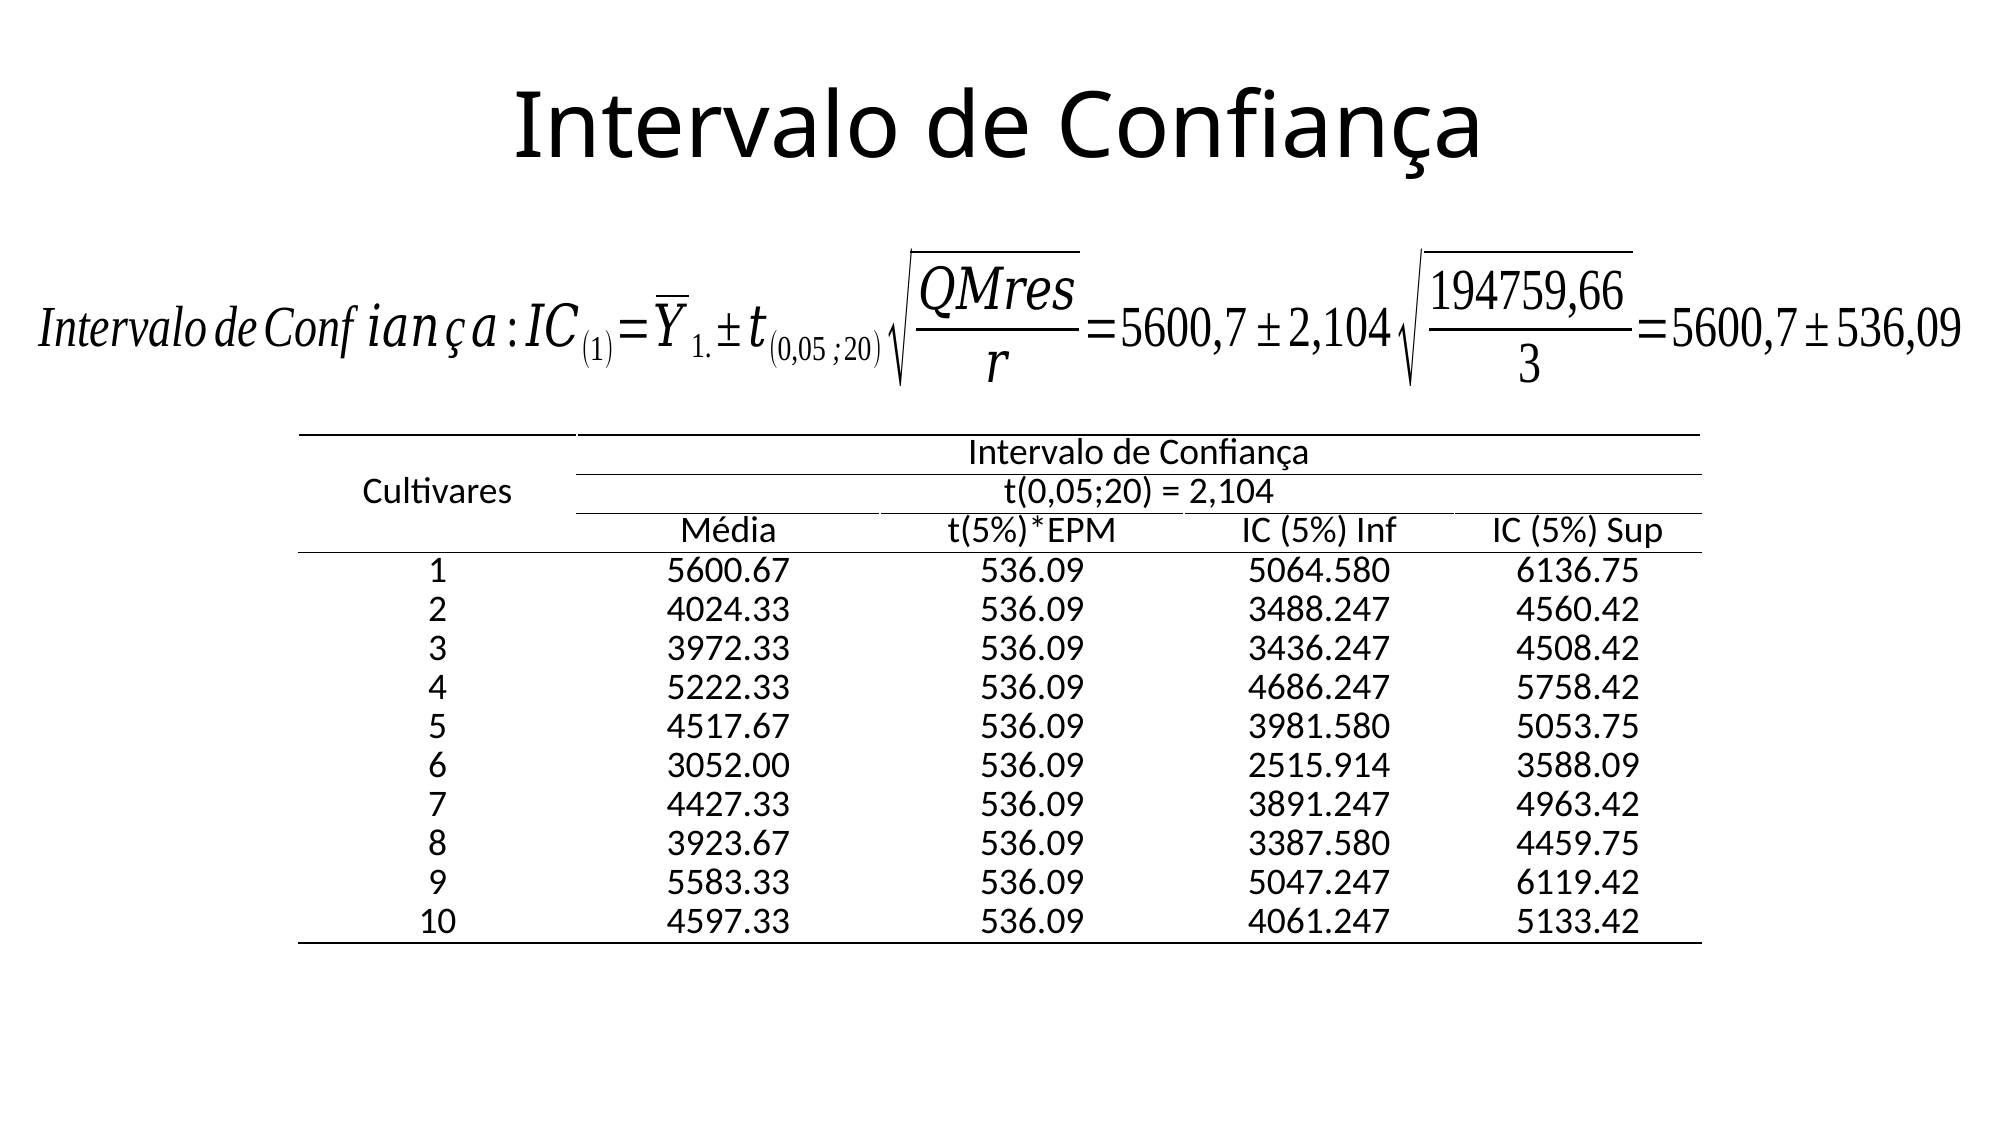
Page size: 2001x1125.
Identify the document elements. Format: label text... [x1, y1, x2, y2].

title Intervalo de Confiança [137, 19, 1863, 237]
table_cell 4597.33 [578, 905, 879, 942]
table_cell IC (5%) Inf [1185, 514, 1454, 552]
table_cell 6136.75 [1455, 553, 1700, 591]
table_cell 9 [299, 866, 576, 903]
table_cell IC (5%) Sup [1455, 514, 1700, 552]
table_cell 5583.33 [578, 866, 879, 903]
table_cell 10 [299, 905, 576, 942]
table_cell 3387.580 [1185, 827, 1454, 864]
table_cell 5133.42 [1455, 905, 1700, 942]
table_cell 536.09 [881, 788, 1183, 825]
table_cell 536.09 [881, 670, 1183, 708]
table_cell 4 [299, 670, 576, 708]
table_cell 5222.33 [578, 670, 879, 708]
table_cell 2 [299, 592, 576, 630]
table_cell 3972.33 [578, 631, 879, 669]
table_cell 5047.247 [1185, 866, 1454, 903]
table_cell 6 [299, 749, 576, 786]
table_cell 5053.75 [1455, 709, 1700, 747]
table_cell 536.09 [881, 905, 1183, 942]
table_cell 4427.33 [578, 788, 879, 825]
table_cell 6119.42 [1455, 866, 1700, 903]
table_cell t(0,05;20) = 2,104 [578, 475, 1700, 513]
table_cell 536.09 [881, 592, 1183, 630]
table_cell 4686.247 [1185, 670, 1454, 708]
table_cell 8 [299, 827, 576, 864]
table_cell 536.09 [881, 631, 1183, 669]
table_cell 4459.75 [1455, 827, 1700, 864]
table_cell 4024.33 [578, 592, 879, 630]
table_cell 4963.42 [1455, 788, 1700, 825]
table_cell 4061.247 [1185, 905, 1454, 942]
table_cell 536.09 [881, 709, 1183, 747]
table_cell 3981.580 [1185, 709, 1454, 747]
table_cell 4560.42 [1455, 592, 1700, 630]
table_cell 3588.09 [1455, 749, 1700, 786]
table_cell Média [578, 514, 879, 552]
table_cell 1 [299, 553, 576, 591]
table_cell 3488.247 [1185, 592, 1454, 630]
table_cell 536.09 [881, 553, 1183, 591]
table_cell t(5%)*EPM [881, 514, 1183, 552]
table_cell 5600.67 [578, 553, 879, 591]
table_cell 7 [299, 788, 576, 825]
table_cell 536.09 [881, 827, 1183, 864]
table_cell 3891.247 [1185, 788, 1454, 825]
table_cell 3 [299, 631, 576, 669]
table_cell 5758.42 [1455, 670, 1700, 708]
table_cell 3436.247 [1185, 631, 1454, 669]
table_cell 4508.42 [1455, 631, 1700, 669]
table_cell 536.09 [881, 866, 1183, 903]
table_cell 2515.914 [1185, 749, 1454, 786]
table_cell 3052.00 [578, 749, 879, 786]
table_header Intervalo de Confiança [578, 436, 1700, 474]
table_cell 4517.67 [578, 709, 879, 747]
table_cell 3923.67 [578, 827, 879, 864]
table_cell 5 [299, 709, 576, 747]
table_header Cultivares [299, 436, 576, 552]
table_cell 536.09 [881, 749, 1183, 786]
table_cell 5064.580 [1185, 553, 1454, 591]
